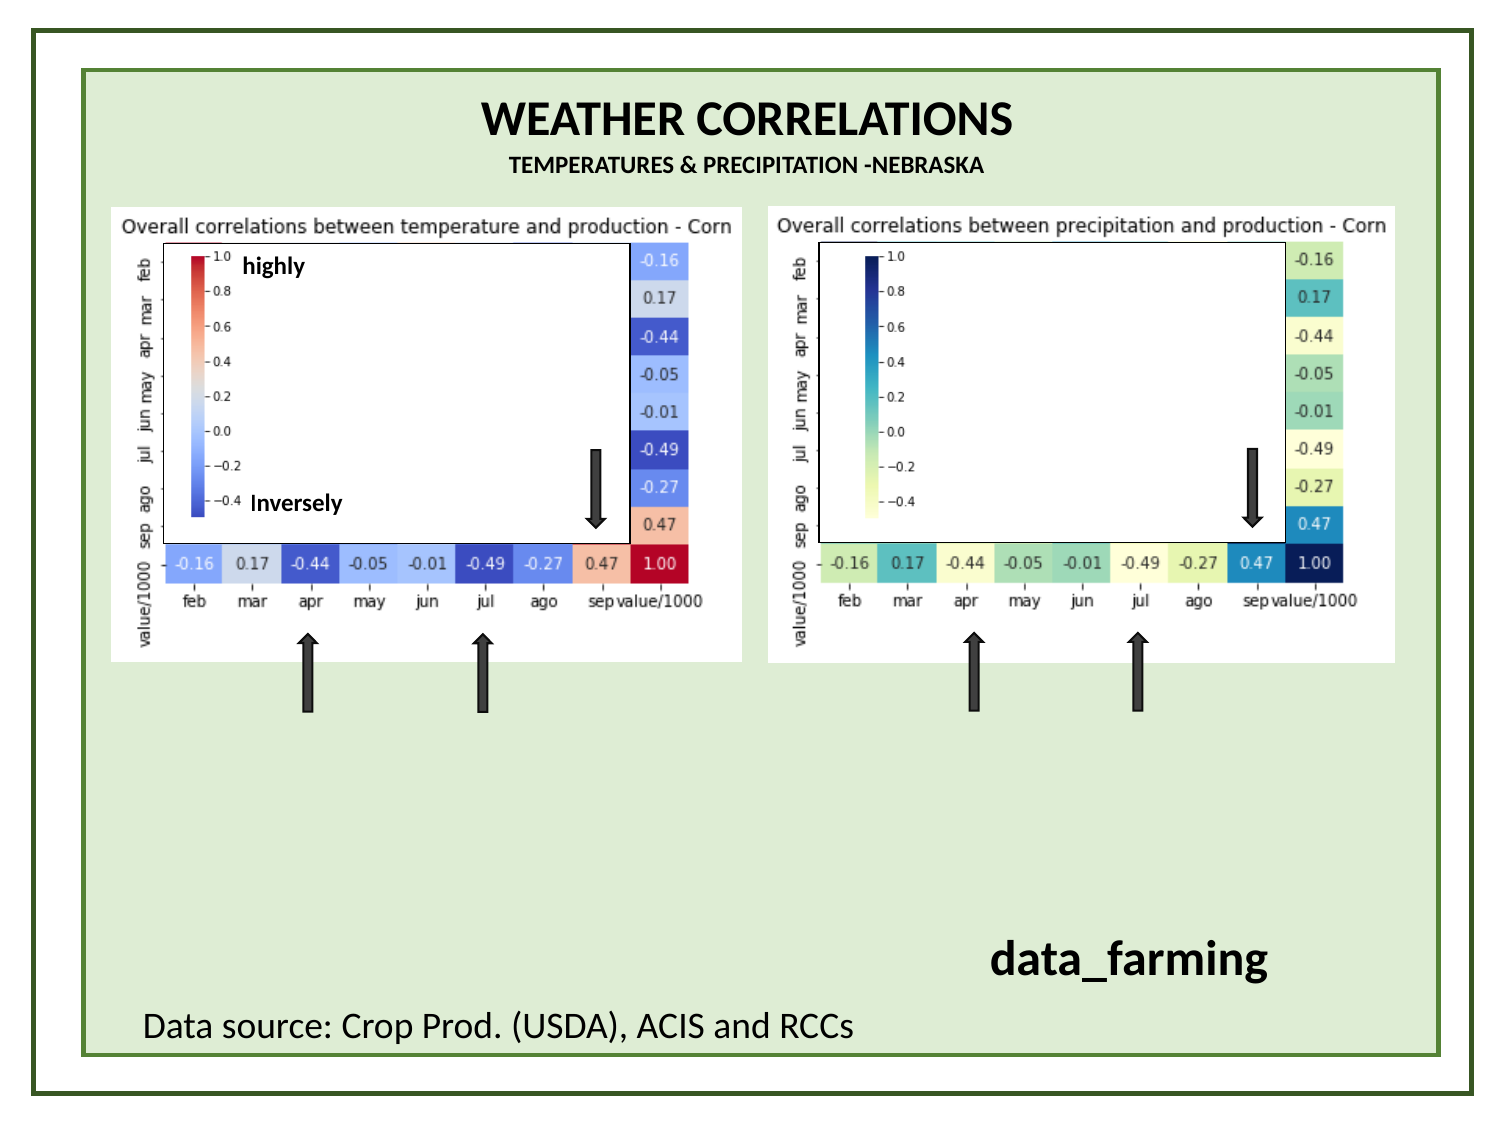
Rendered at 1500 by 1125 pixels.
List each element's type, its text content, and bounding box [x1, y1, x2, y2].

text_box TEMPERATURES & PRECIPITATION -NEBRASKA [493, 141, 1048, 187]
text_box [302, 662, 314, 713]
text_box [968, 663, 980, 712]
picture [768, 206, 1395, 663]
text_box data_farming [879, 918, 1379, 993]
text_box [477, 662, 489, 713]
text_box [1132, 663, 1144, 712]
text_box Data source: Crop Prod. (USDA), ACIS and RCCs [128, 993, 909, 1054]
text_box [33, 30, 1473, 1095]
picture [111, 207, 742, 662]
text_box WEATHER CORRELATIONS [402, 78, 1103, 154]
